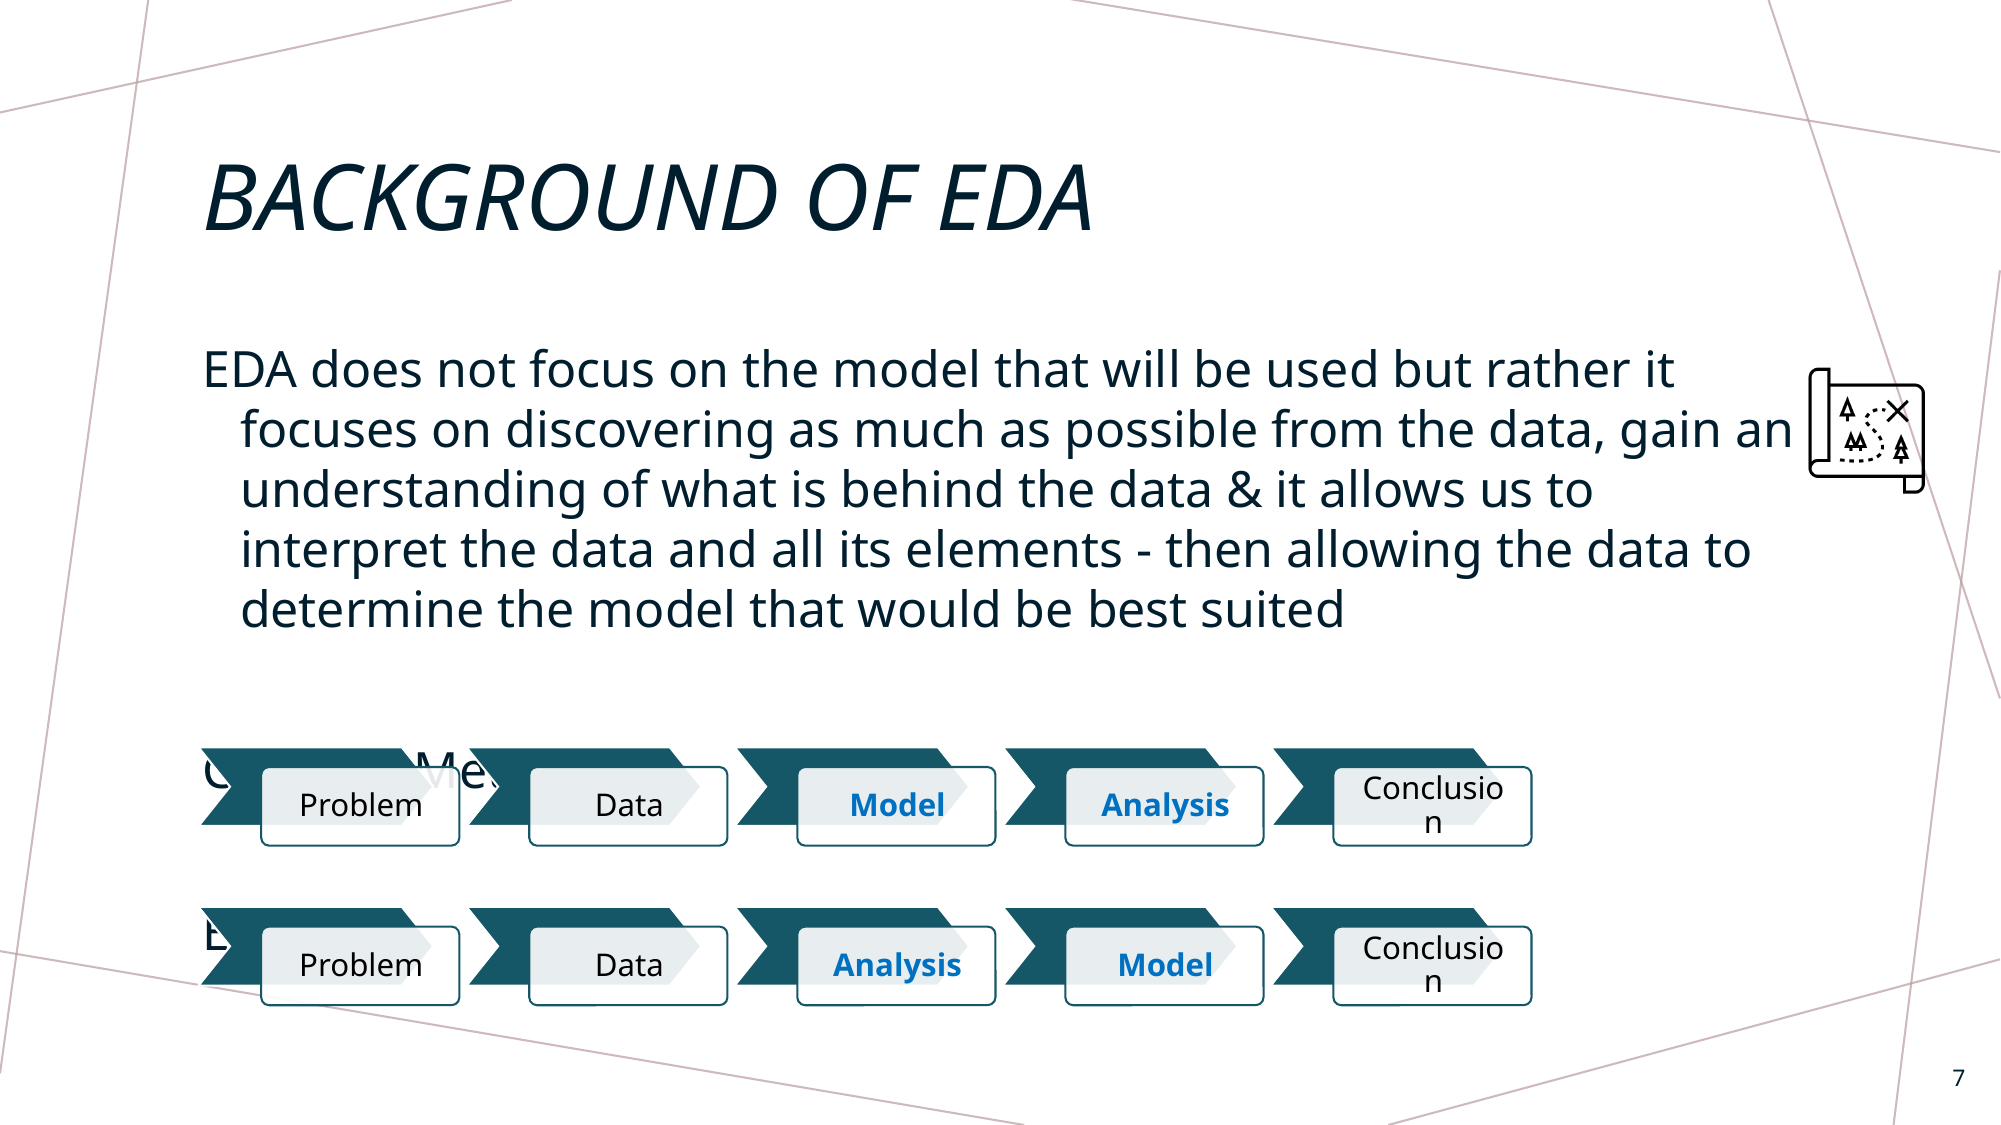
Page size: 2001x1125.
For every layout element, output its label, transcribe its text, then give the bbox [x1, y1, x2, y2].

picture [1791, 355, 1942, 506]
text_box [198, 747, 1532, 846]
title Background of eda [187, 87, 1813, 315]
list EDA does not focus on the model that will be used but rather it focuses on discovering as much as possible from the data, gain an understanding of what is behind the data & it allows us to interpret the data and all its elements - then allowing the data to determine the model that would be best suited Classical Method: EDA: [187, 329, 1813, 990]
slide_number 7 [1903, 1049, 1981, 1110]
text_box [198, 906, 1532, 1006]
